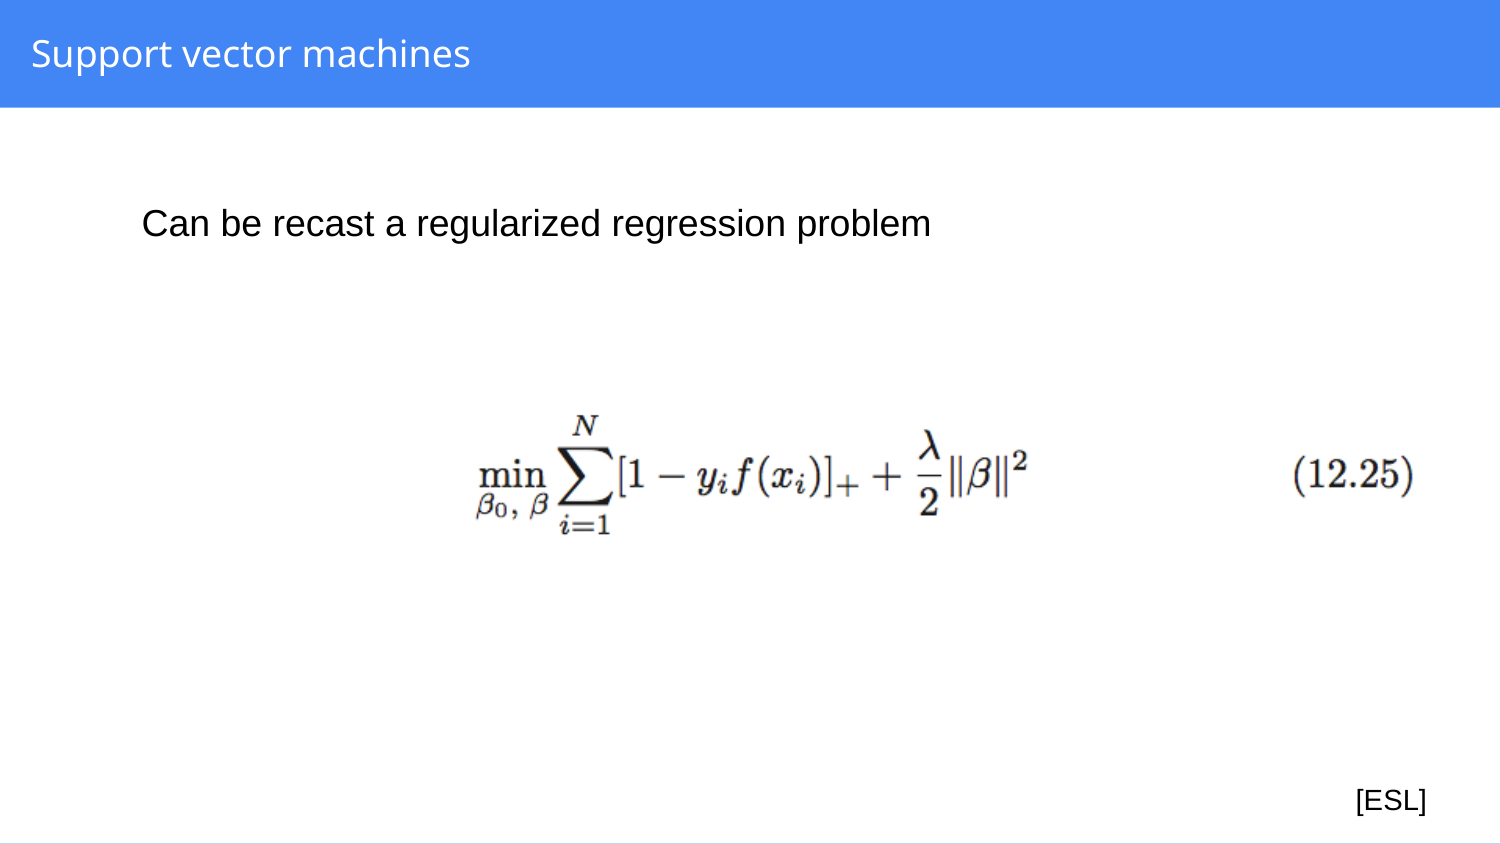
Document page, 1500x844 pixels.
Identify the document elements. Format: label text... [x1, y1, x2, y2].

title Support vector machines [16, 2, 1464, 102]
text_box Can be recast a regularized regression problem [126, 184, 1074, 295]
picture [50, 380, 1450, 559]
text_box [ESL] [1340, 766, 1476, 831]
